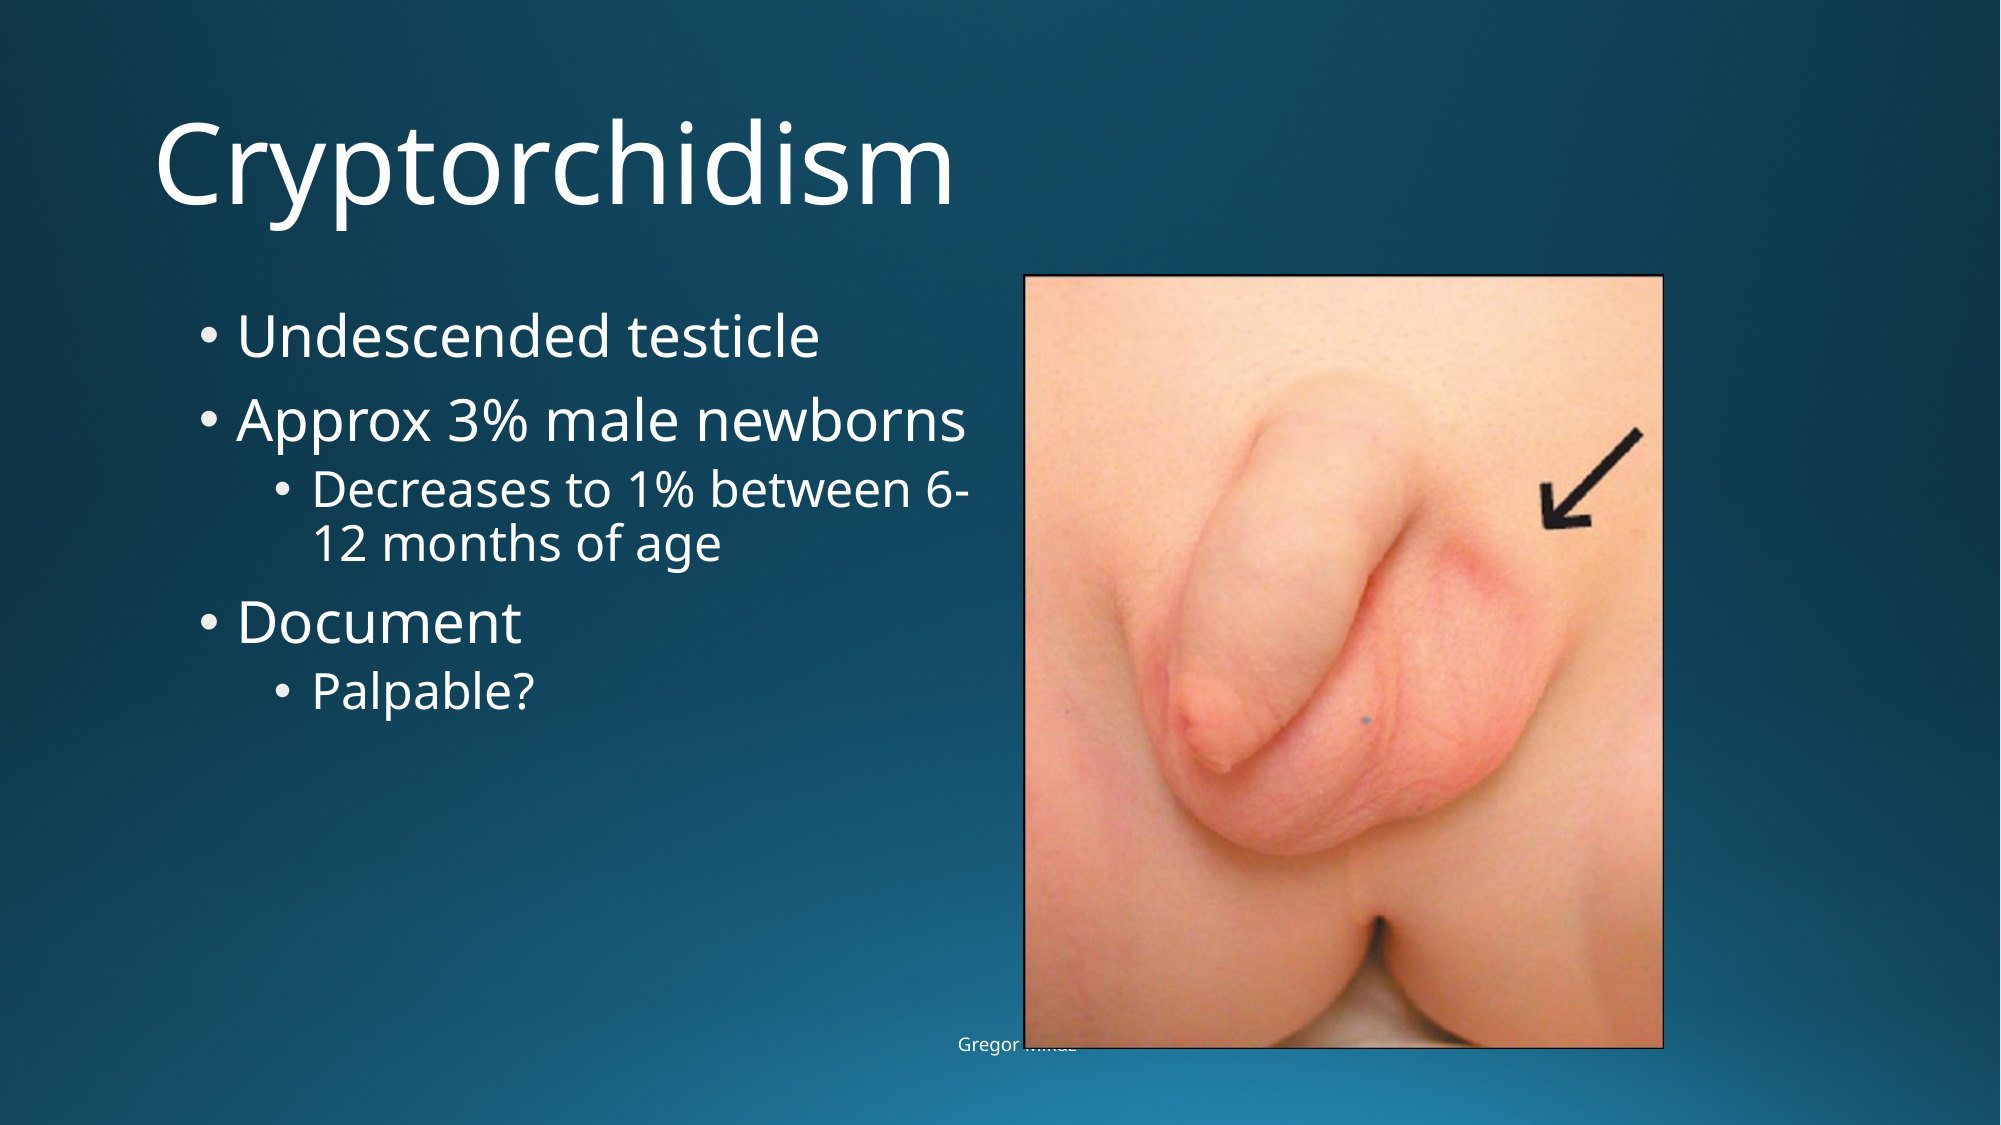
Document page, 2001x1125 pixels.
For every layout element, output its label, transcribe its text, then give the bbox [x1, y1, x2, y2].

picture [0, 0, 2001, 1125]
list Undescended testicle Approx 3% male newborns Decreases to 1% between 6-12 months of age Document Palpable? [183, 299, 1009, 1014]
text_box Gregor Mikuz [943, 1025, 1092, 1063]
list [1023, 274, 1664, 1049]
title Cryptorchidism [137, 59, 1863, 278]
